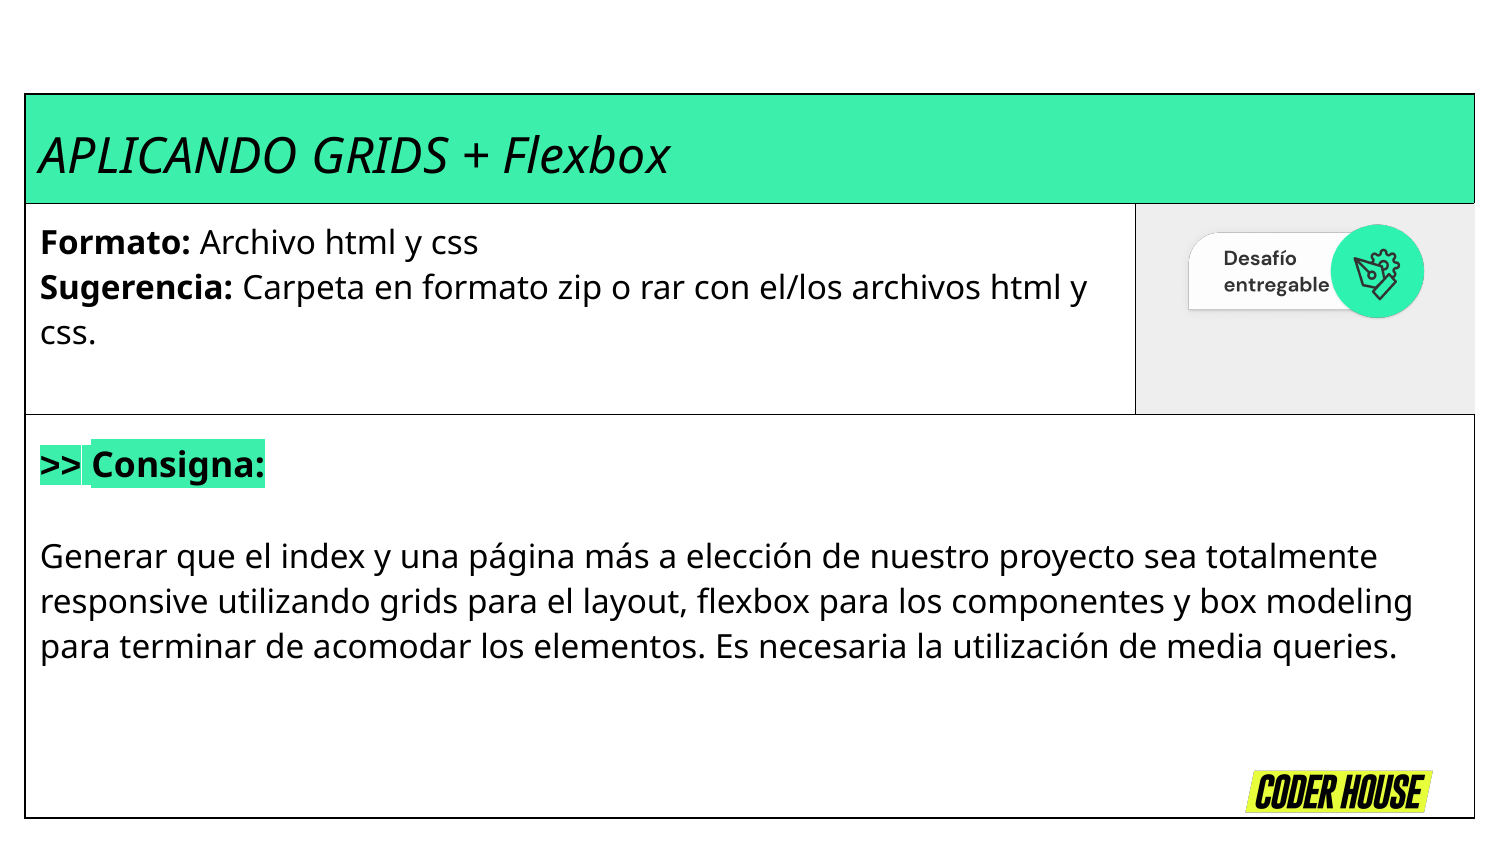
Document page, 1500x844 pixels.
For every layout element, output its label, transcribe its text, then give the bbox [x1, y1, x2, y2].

table_header APLICANDO GRIDS + Flexbox [26, 95, 1474, 203]
table_cell >> Consigna: Generar que el index y una página más a elección de nuestro proyecto sea totalmente responsive utilizando grids para el layout, flexbox para los componentes y box modeling para terminar de acomodar los elementos. Es necesaria la utilización de media queries. [26, 415, 1474, 817]
picture [1241, 764, 1437, 819]
table_cell Formato: Archivo html y css Sugerencia: Carpeta en formato zip o rar con el/los archivos html y css. [26, 204, 1135, 414]
table_cell [1136, 204, 1474, 414]
picture [1176, 218, 1445, 324]
